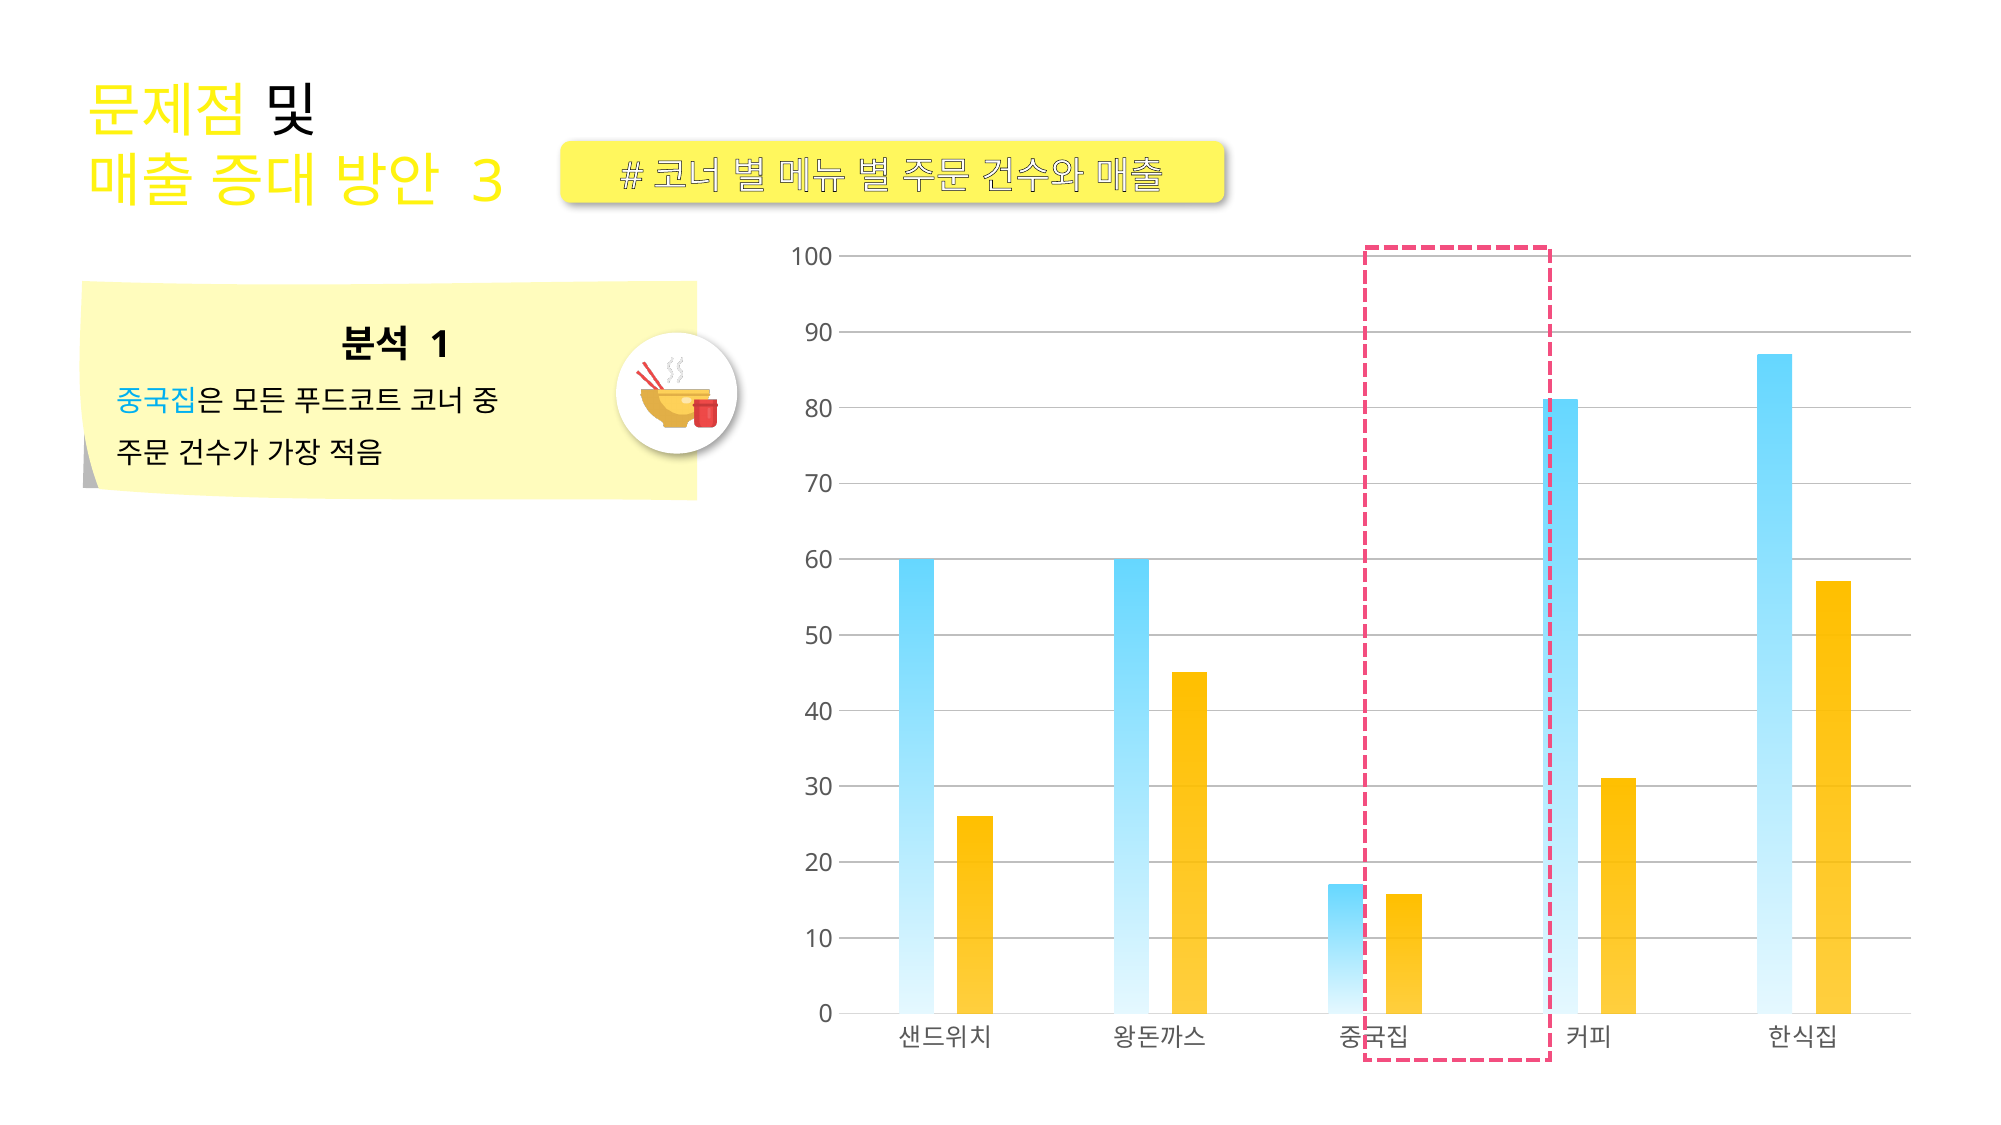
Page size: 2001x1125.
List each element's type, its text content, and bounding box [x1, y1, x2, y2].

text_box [79, 280, 698, 501]
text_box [616, 332, 738, 454]
text_box 문제점 및 매출 증대 방안 3 [72, 65, 620, 221]
chart [767, 221, 1935, 1071]
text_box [559, 140, 1225, 205]
